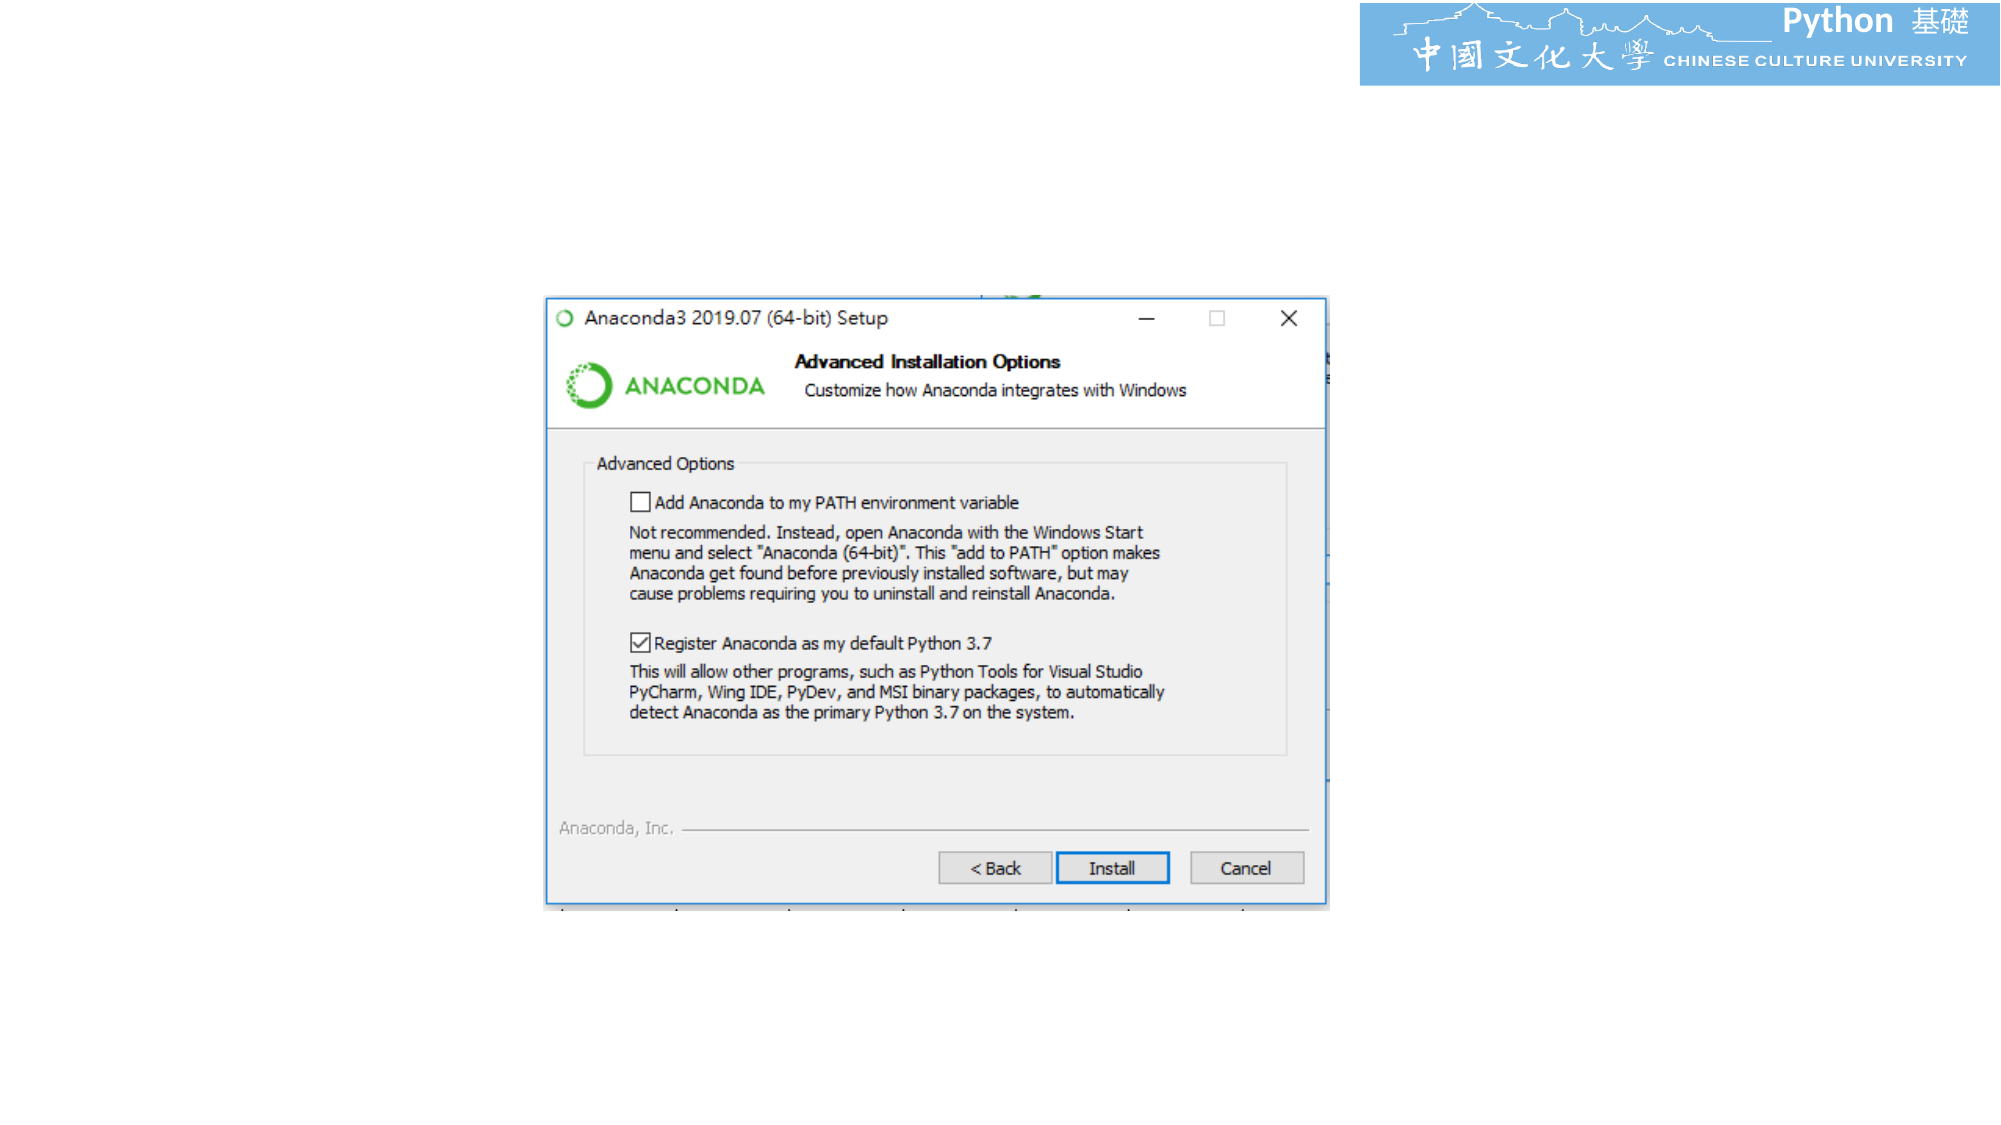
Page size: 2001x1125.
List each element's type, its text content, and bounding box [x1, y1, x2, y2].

picture [1391, 0, 1968, 75]
slide_number 6 [1412, 0, 1863, 56]
picture [1960, 22, 1968, 32]
picture [543, 295, 1330, 912]
picture [1863, 17, 1867, 29]
